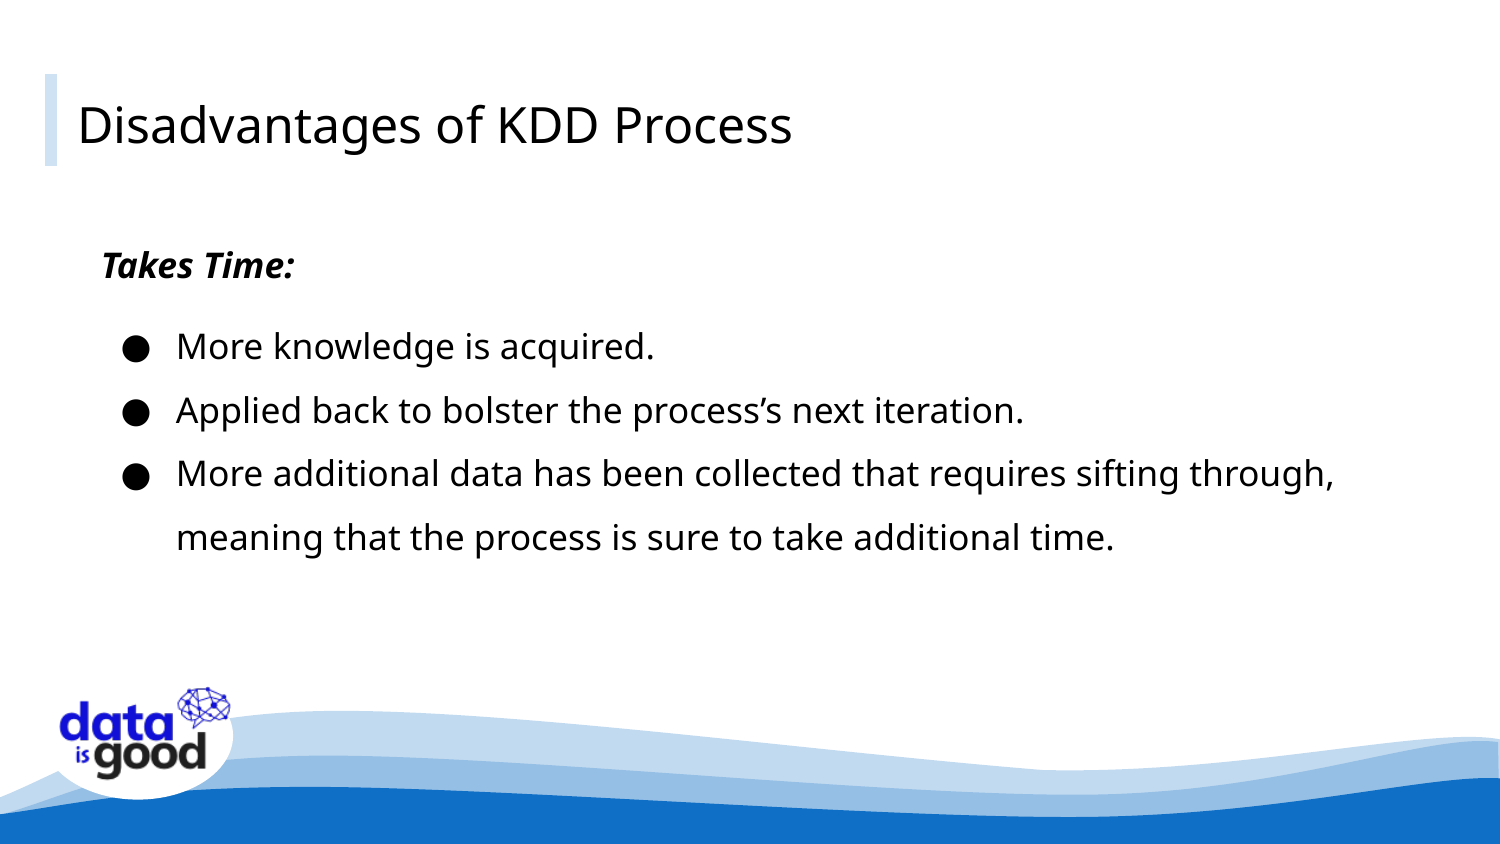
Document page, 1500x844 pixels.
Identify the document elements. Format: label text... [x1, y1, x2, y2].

title Disadvantages of KDD Process [66, 72, 1449, 167]
picture [58, 685, 231, 804]
list Takes Time: More knowledge is acquired. Applied back to bolster the process’s next iteration. More additional data has been collected that requires sifting through, meaning that the process is sure to take additional time. [89, 210, 1356, 706]
